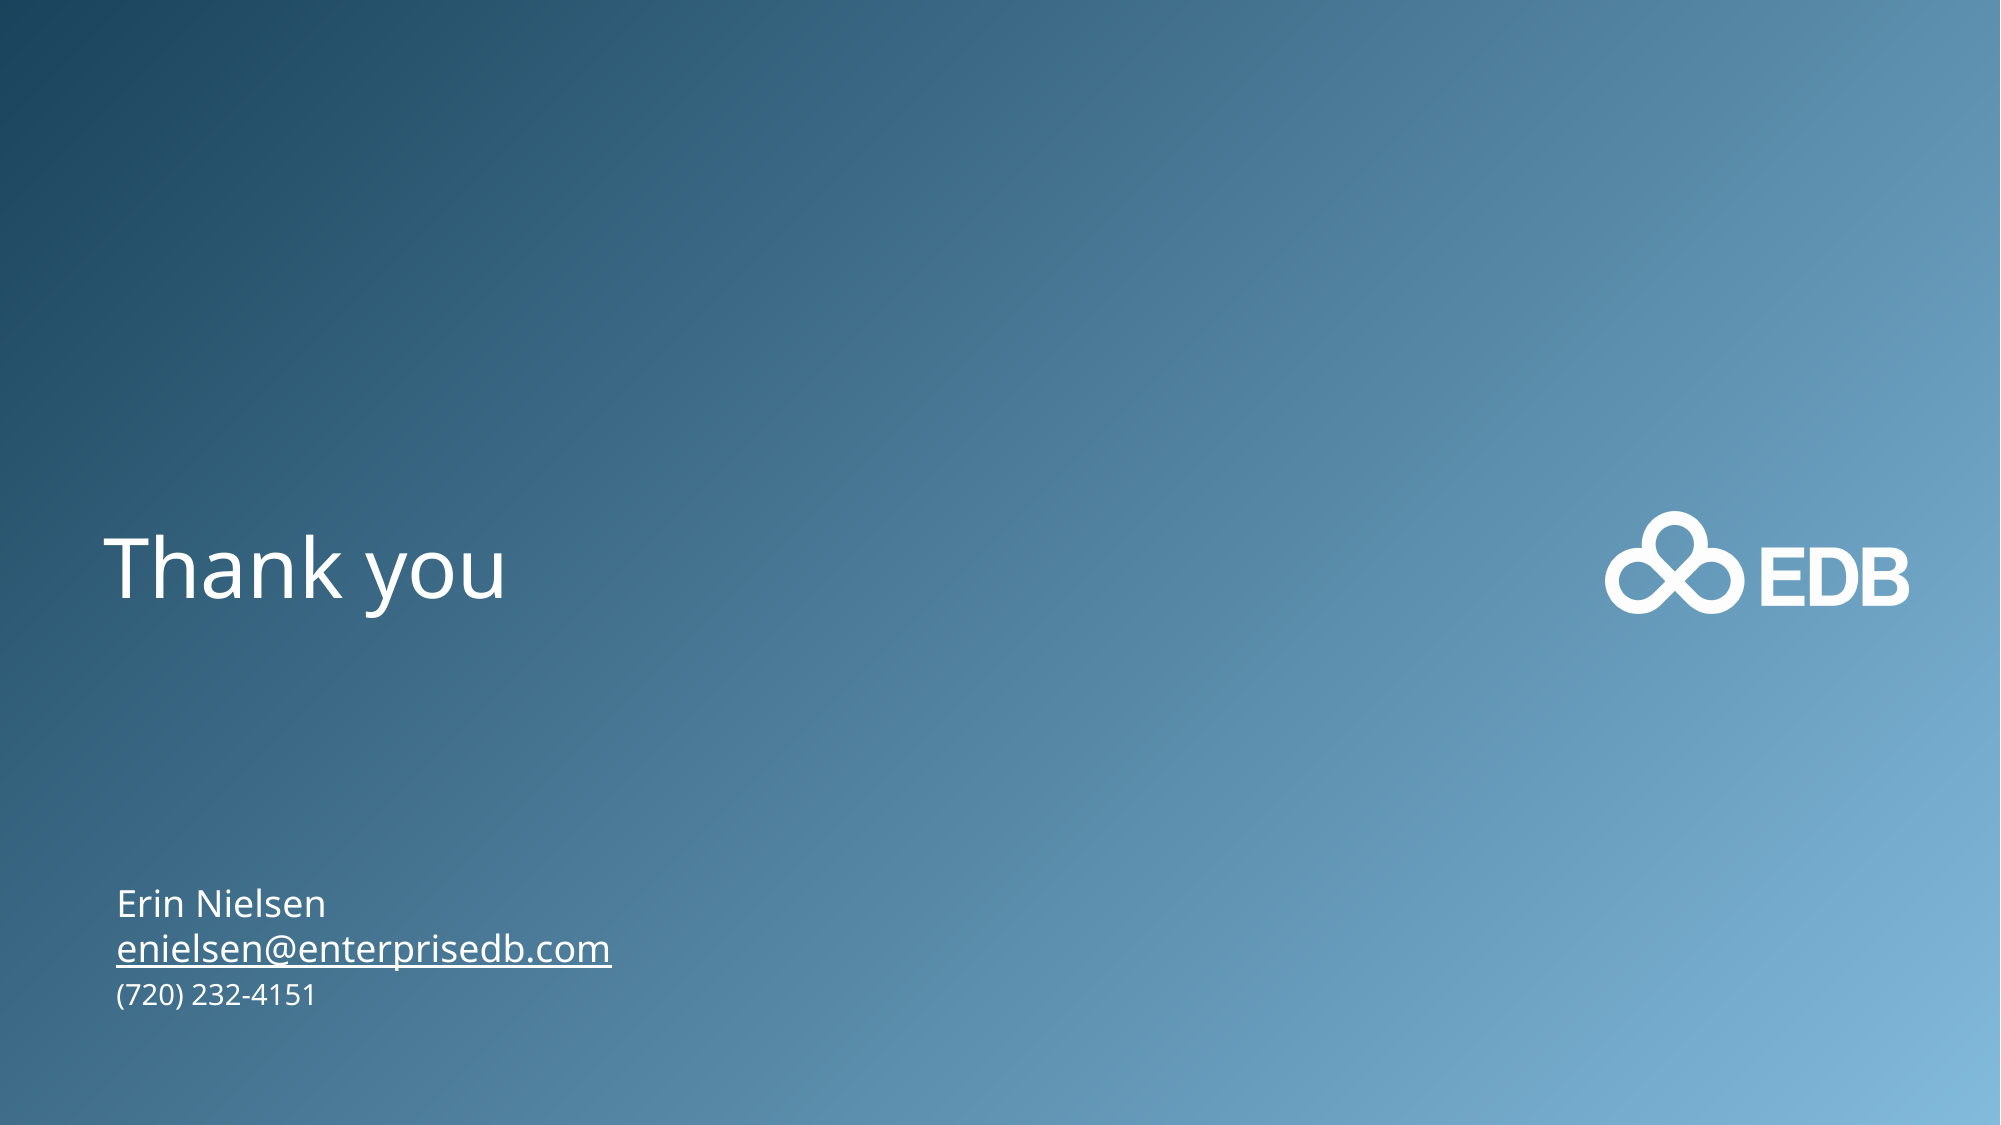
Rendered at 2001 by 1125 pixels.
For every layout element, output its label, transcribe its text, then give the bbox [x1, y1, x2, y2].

text_box Erin Nielsen enielsen@enterprisedb.com (720) 232-4151 [101, 872, 1102, 1019]
picture [1605, 511, 1909, 614]
list Thank you [88, 496, 1447, 647]
